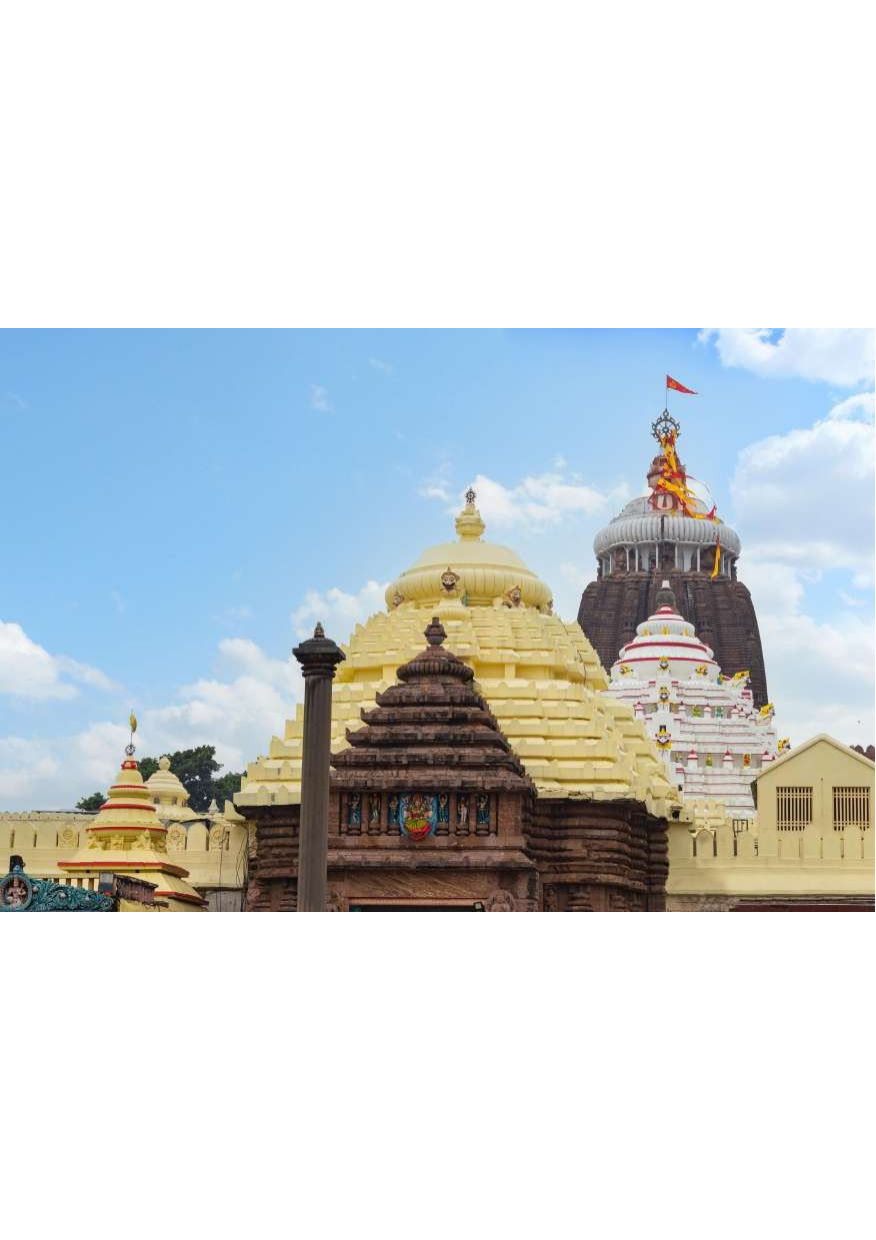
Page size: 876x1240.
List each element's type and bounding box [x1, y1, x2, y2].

picture [0, 327, 875, 912]
